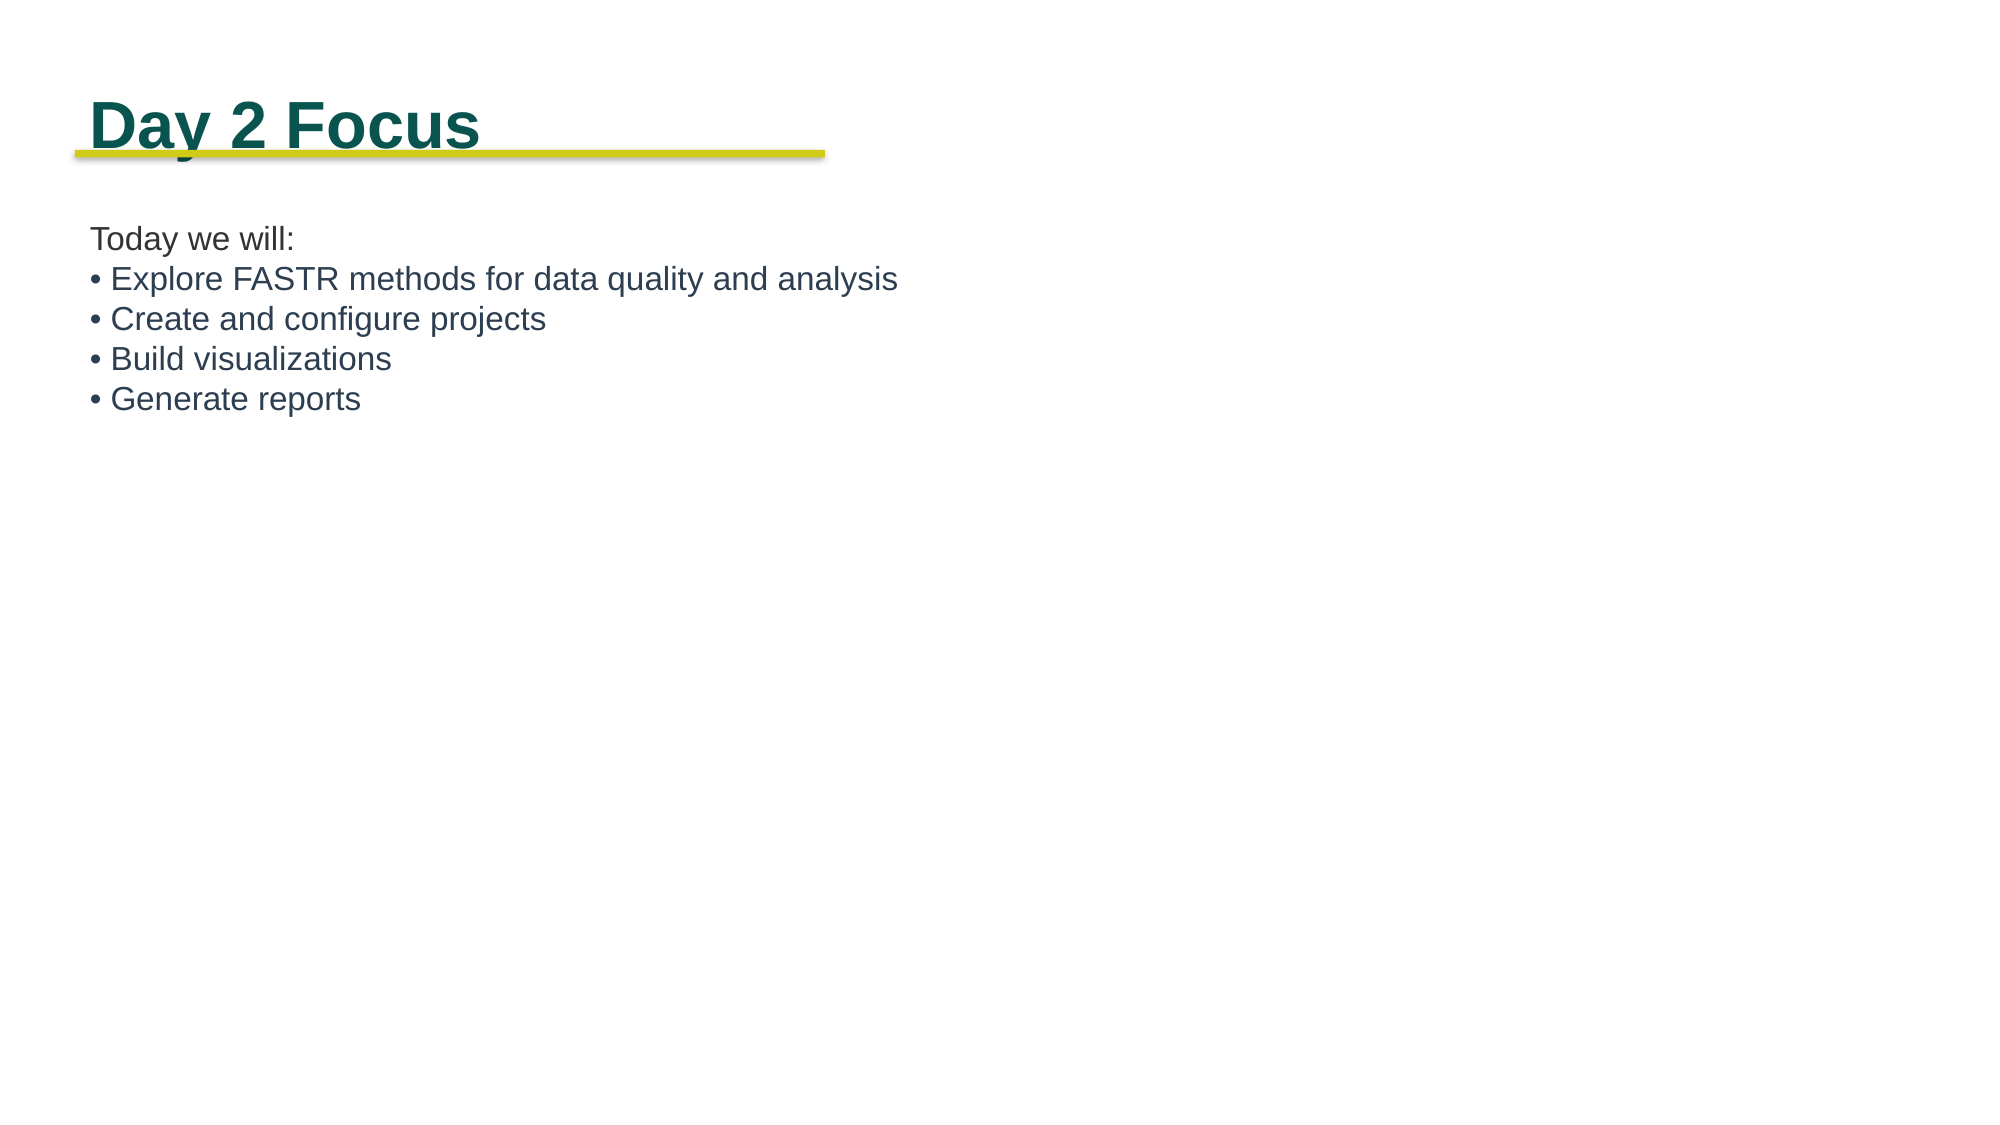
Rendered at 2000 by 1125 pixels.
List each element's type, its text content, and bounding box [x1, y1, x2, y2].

text_box Day 2 Focus [74, 75, 1925, 158]
text_box Today we will: • Explore FASTR methods for data quality and analysis • Create and configure projects • Build visualizations • Generate reports [74, 209, 1925, 425]
text_box [74, 149, 826, 158]
